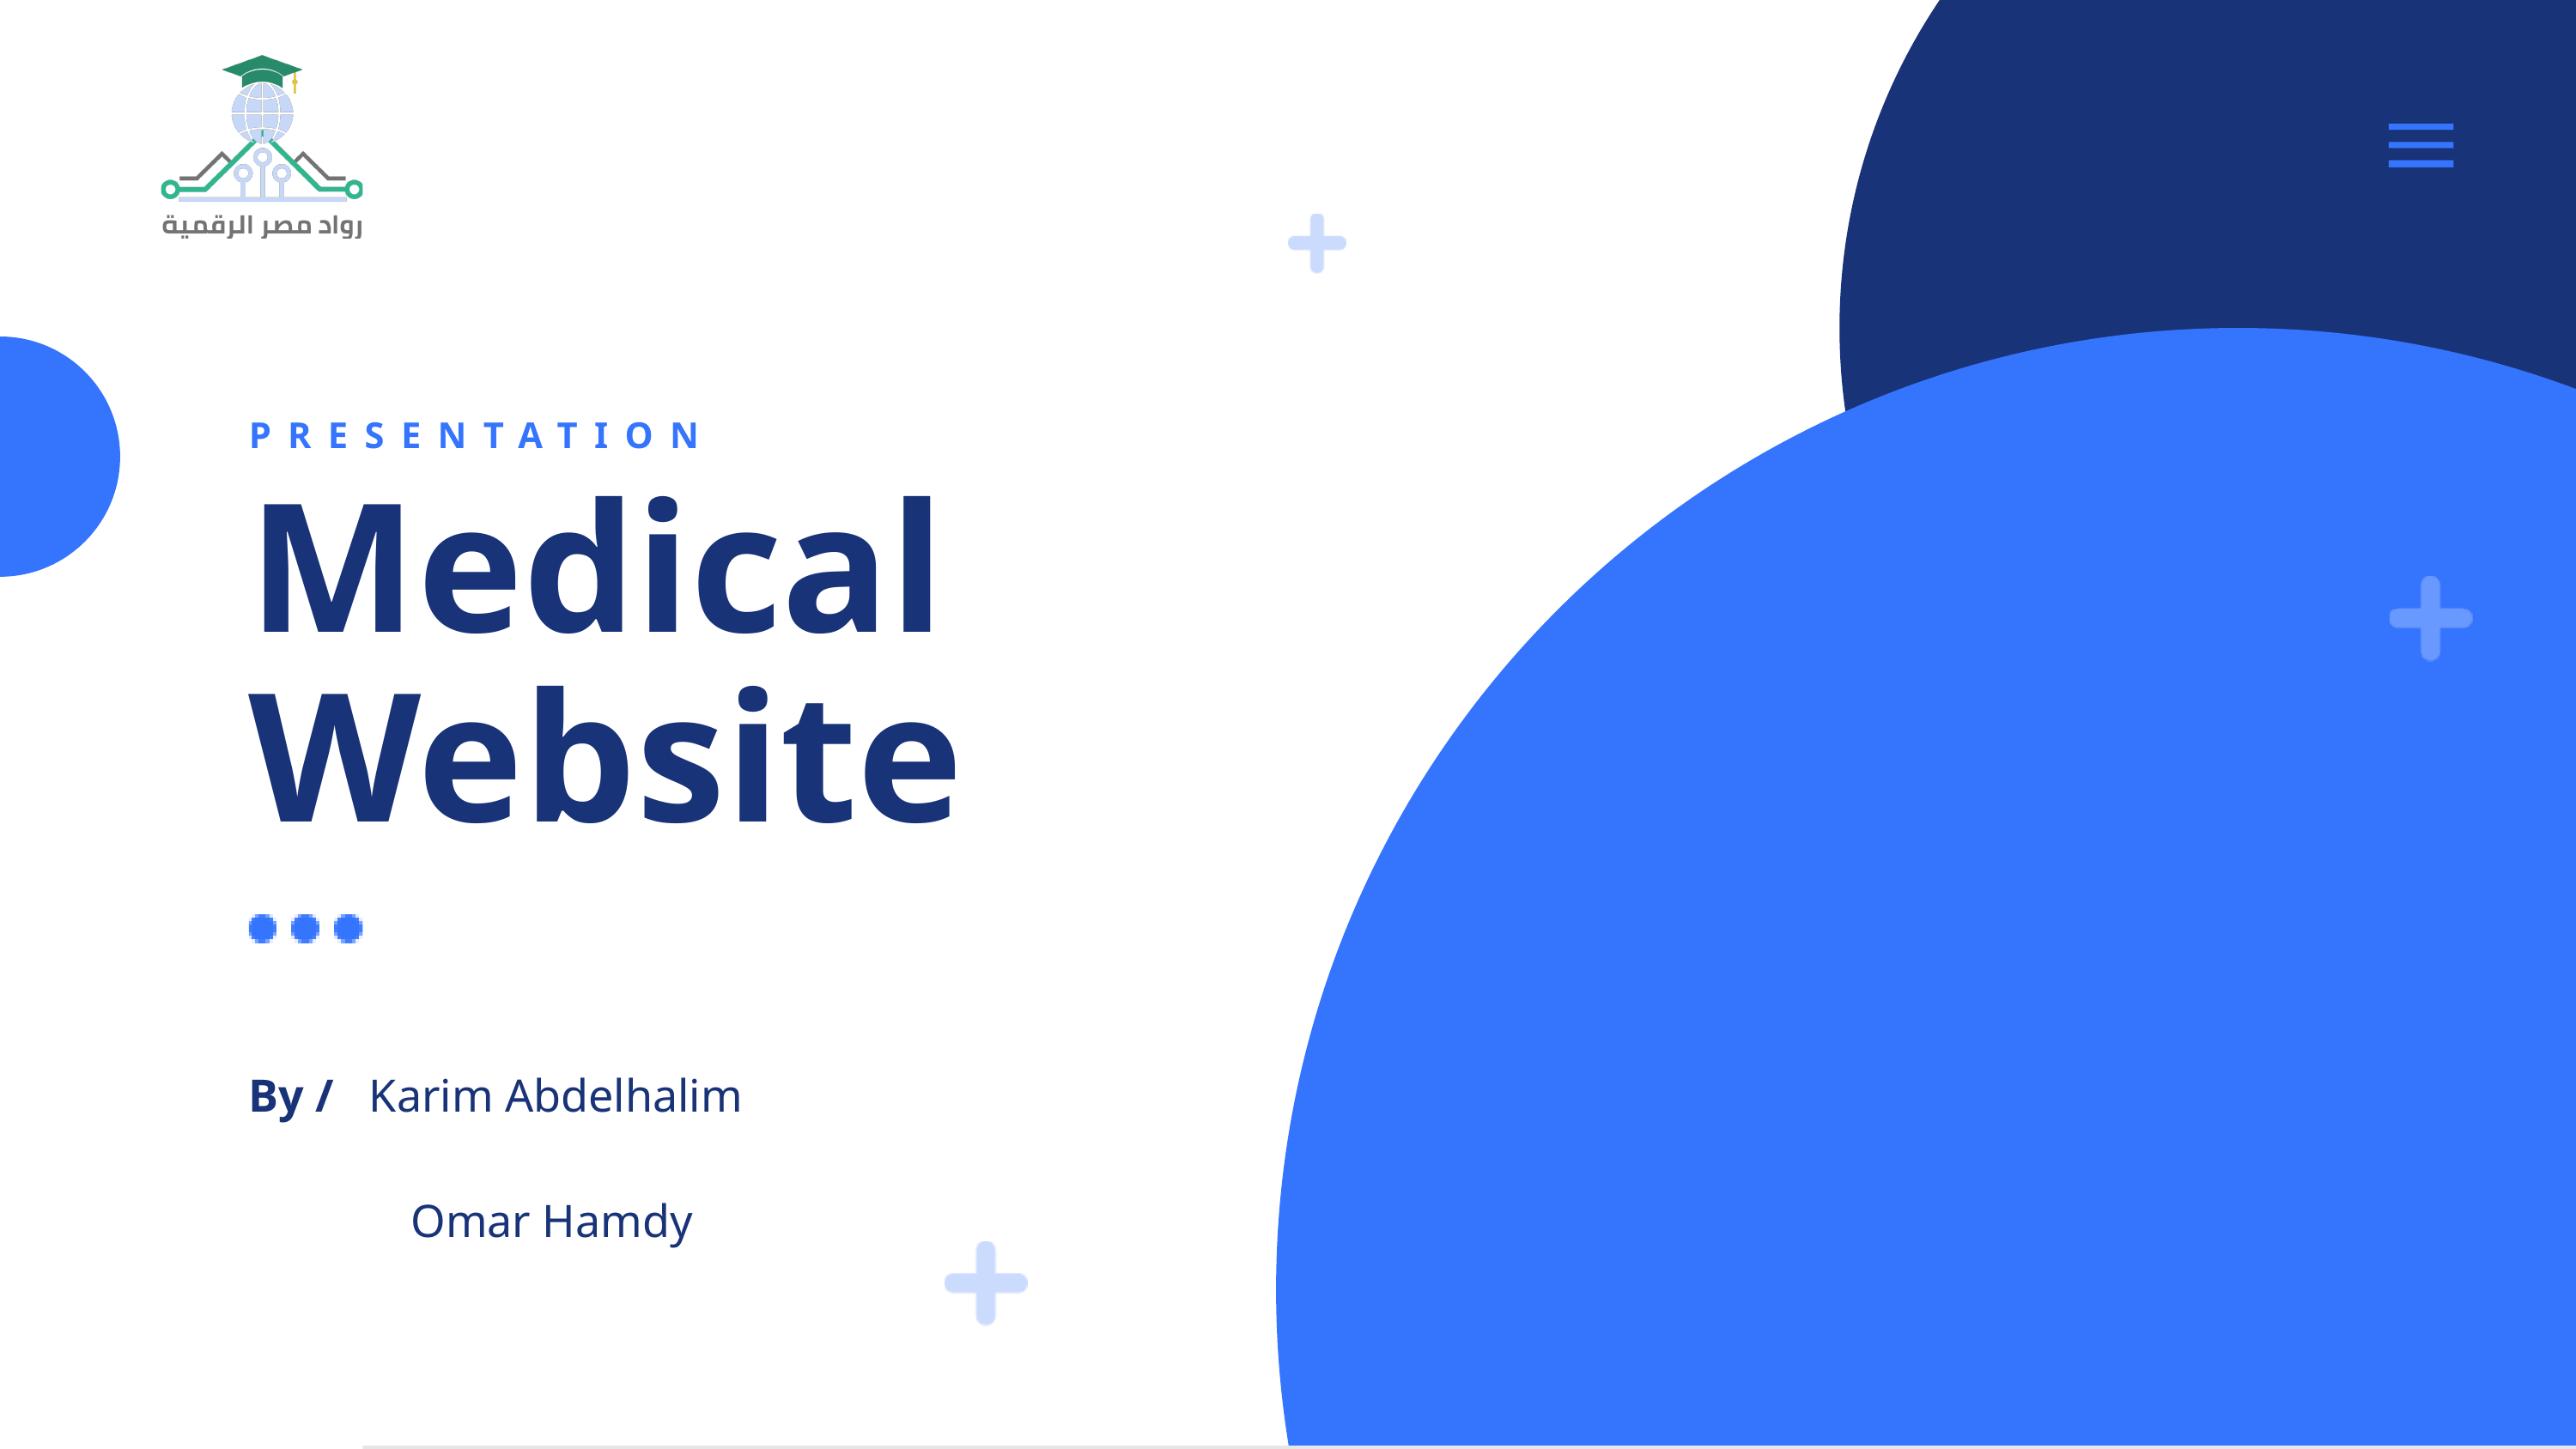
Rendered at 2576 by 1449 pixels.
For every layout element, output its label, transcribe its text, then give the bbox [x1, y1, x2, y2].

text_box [0, 336, 121, 578]
text_box By / Karim Abdelhalim Omar Hamdy [248, 1058, 1040, 1246]
text_box [945, 1246, 1028, 1326]
text_box [1288, 214, 1346, 274]
text_box PRESENTATION [248, 384, 1075, 456]
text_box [1839, 0, 2576, 324]
text_box Medical Website [248, 478, 1269, 858]
text_box [161, 55, 363, 239]
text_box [1275, 327, 2576, 1449]
text_box [361, 1444, 1269, 1449]
text_box [248, 914, 363, 944]
